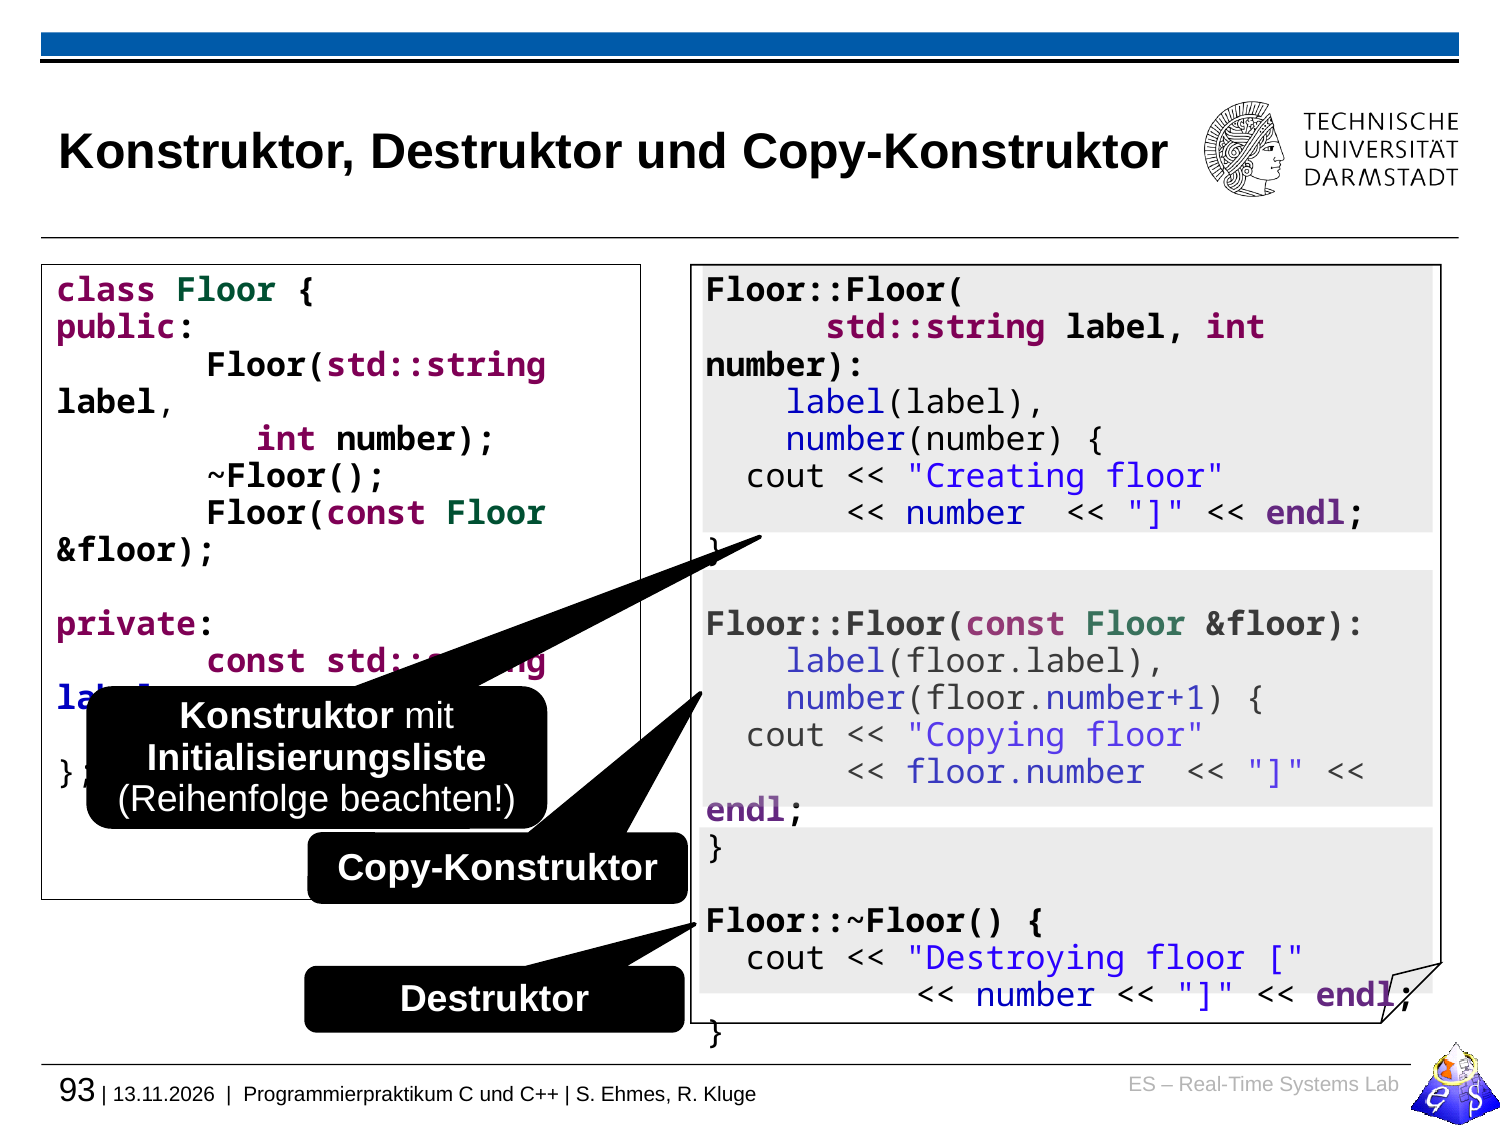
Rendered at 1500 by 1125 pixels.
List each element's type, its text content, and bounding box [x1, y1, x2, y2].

text_box [702, 570, 1433, 807]
text_box Copy-Konstruktor [307, 691, 702, 904]
text_box [1412, 973, 1433, 994]
text_box Floor::Floor( std::string label, int number): label(label), number(number) { cout << "Creating floor" << number << "]" << endl; } Floor::Floor(const Floor &floor): label(floor.label), number(floor.number+1) { cout << "Copying floor" << floor.number << "]" << endl; } Floor::~Floor() { cout << "Destroying floor [" << number << "]" << endl; } [690, 264, 1441, 1024]
text_box Destruktor [304, 922, 697, 1033]
text_box Konstruktor mit Initialisierungsliste (Reihenfolge beachten!) [86, 534, 762, 829]
picture [1411, 1041, 1500, 1125]
picture [1187, 84, 1483, 214]
text_box class Floor { public: Floor(std::string label, int number); ~Floor(); Floor(const Floor &floor); private: const std::string label; const int number; }; [41, 264, 641, 900]
title Konstruktor, Destruktor und Copy-Konstruktor [58, 80, 1187, 218]
